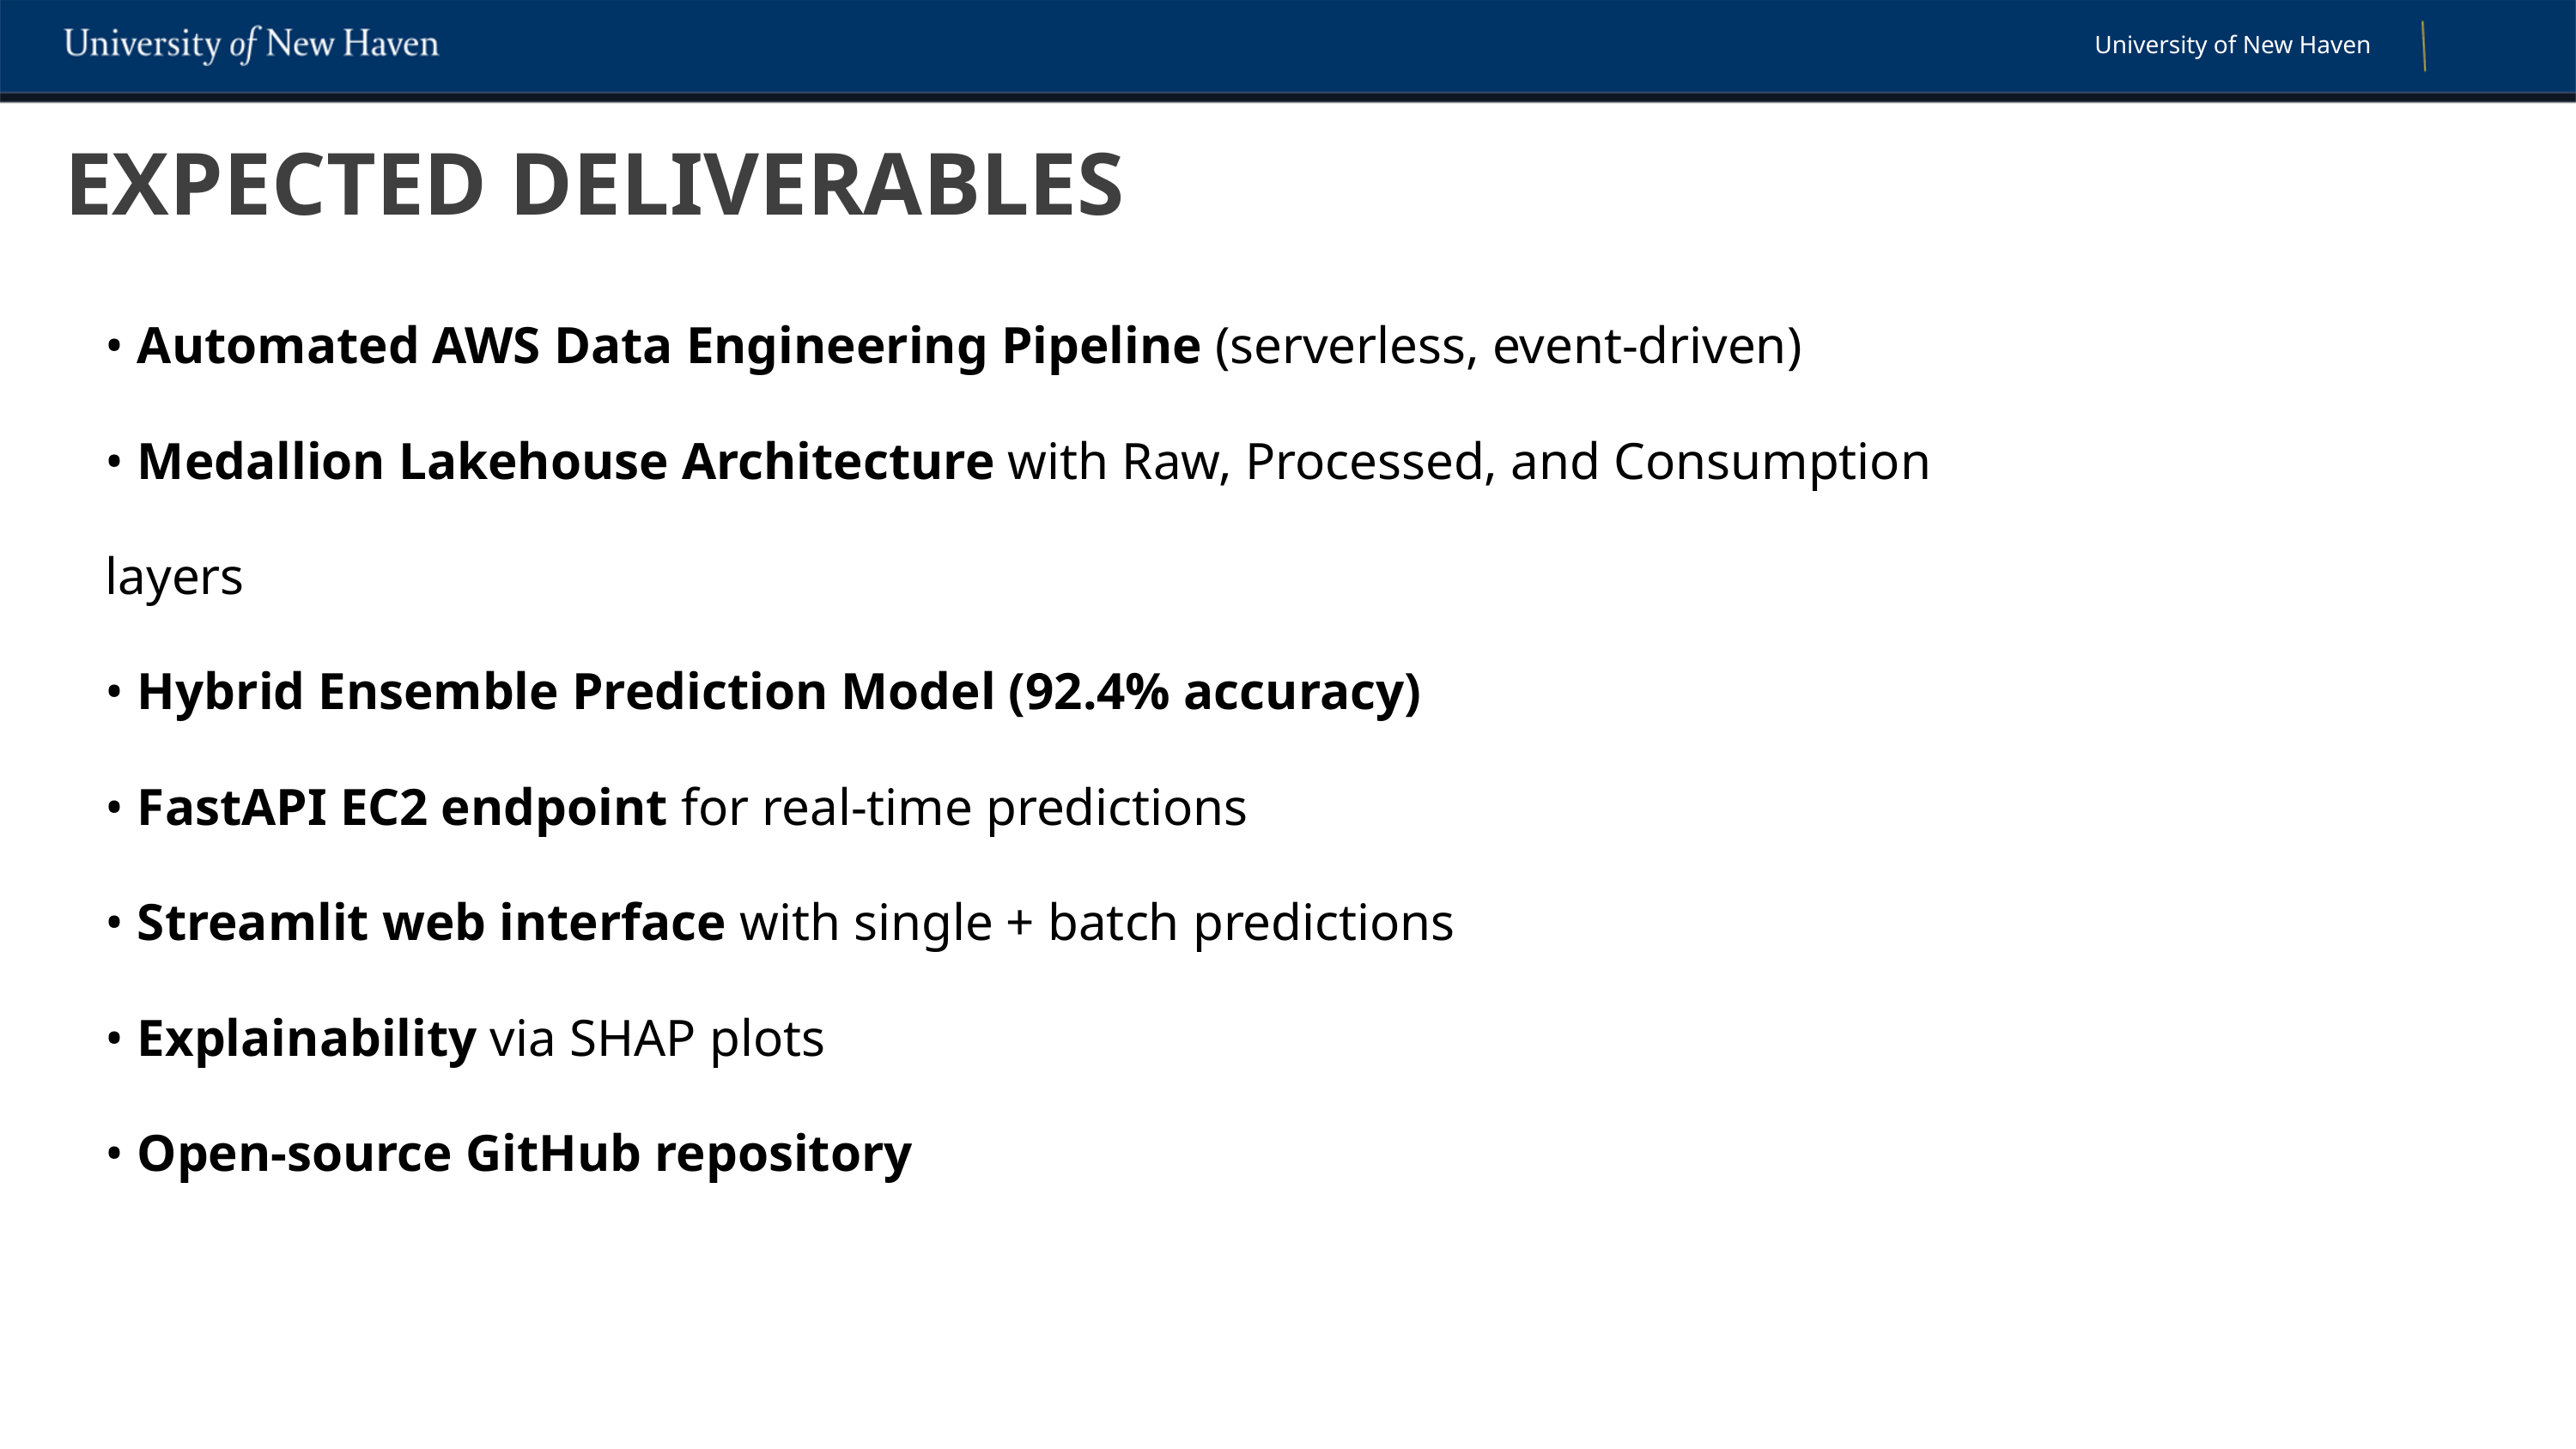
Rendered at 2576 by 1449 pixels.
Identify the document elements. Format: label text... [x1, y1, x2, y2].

text_box EXPECTED DELIVERABLES [64, 112, 1286, 233]
text_box • Automated AWS Data Engineering Pipeline (serverless, event-driven) • Medallion Lakehouse Architecture with Raw, Processed, and Consumption layers • Hybrid Ensemble Prediction Model (92.4% accuracy) • FastAPI EC2 endpoint for real-time predictions • Streamlit web interface with single + batch predictions • Explainability via SHAP plots • Open-source GitHub repository [105, 258, 2048, 1181]
text_box University of New Haven [2094, 25, 2393, 59]
text_box [0, 0, 2576, 111]
